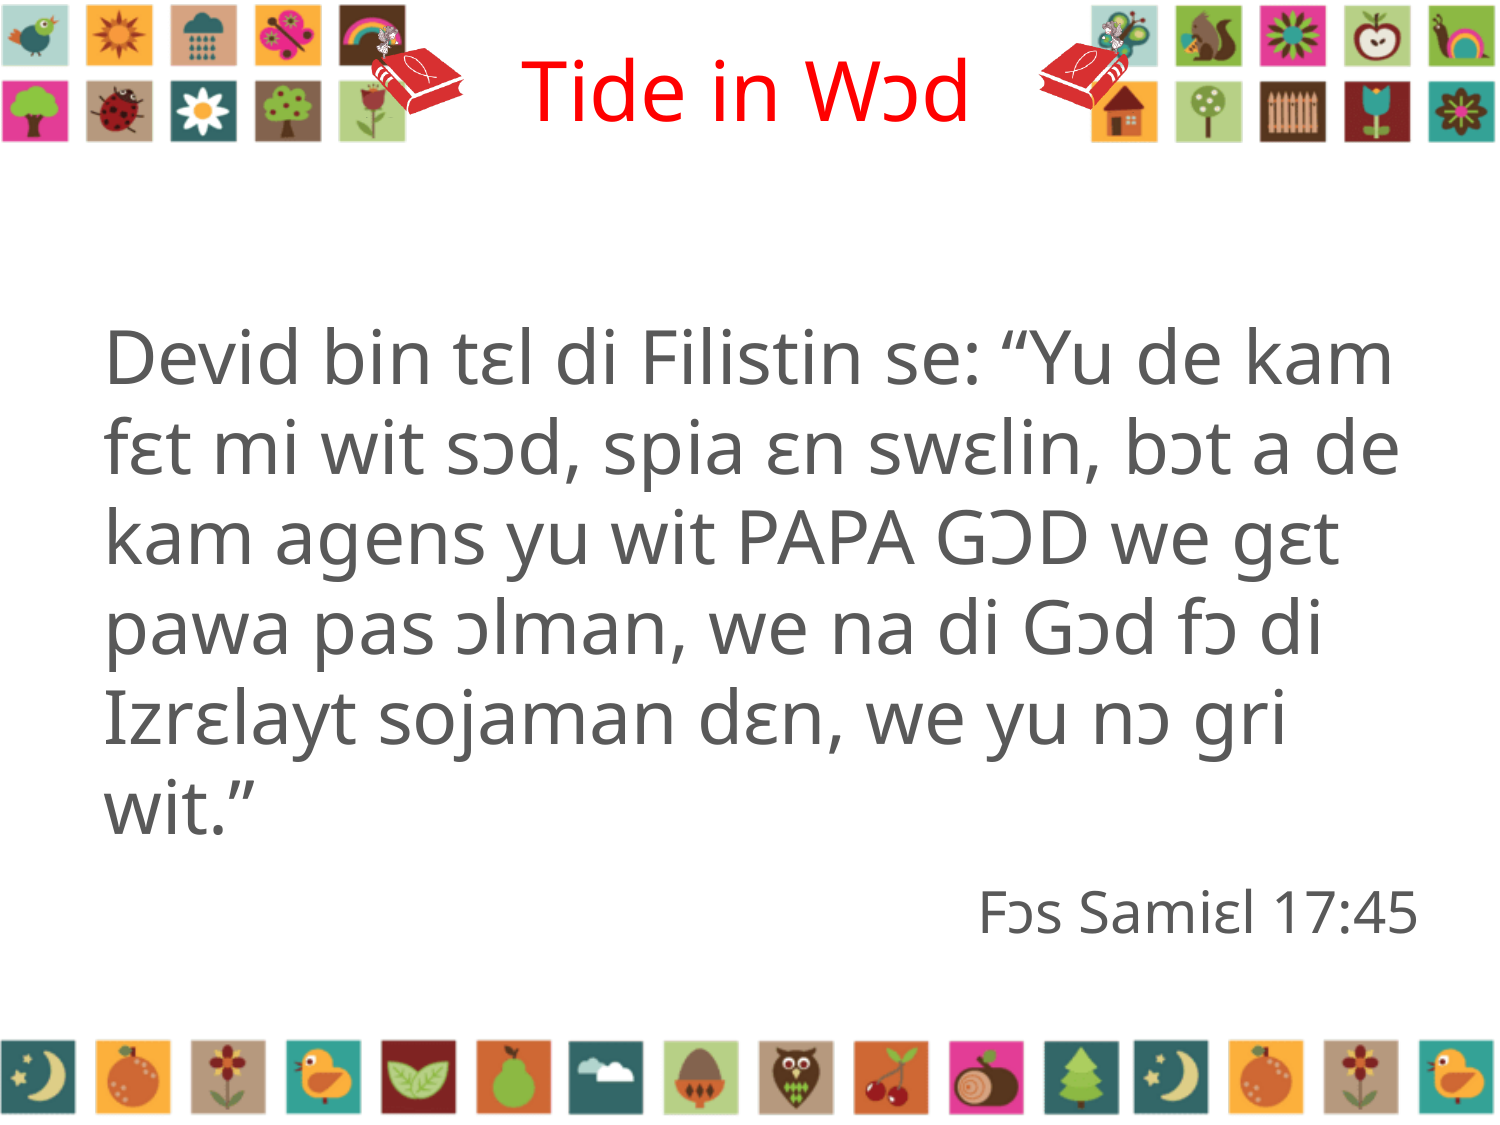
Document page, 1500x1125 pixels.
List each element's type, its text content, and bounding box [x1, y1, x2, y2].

text_box Devid bin tɛl di Filistin se: “Yu de kam fɛt mi wit sɔd, spia ɛn swɛlin, bɔt a de kam agens yu wit PAPA GƆD we gɛt pawa pas ɔlman, we na di Gɔd fɔ di Izrɛlayt sojaman dɛn, we yu nɔ gri wit.” [88, 302, 1436, 948]
picture [1007, 3, 1500, 150]
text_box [0, 1028, 1500, 1118]
text_box Fɔs Samiɛl 17:45 [803, 868, 1435, 953]
text_box Tide in Wɔd [425, 30, 1078, 146]
picture [0, 3, 496, 150]
